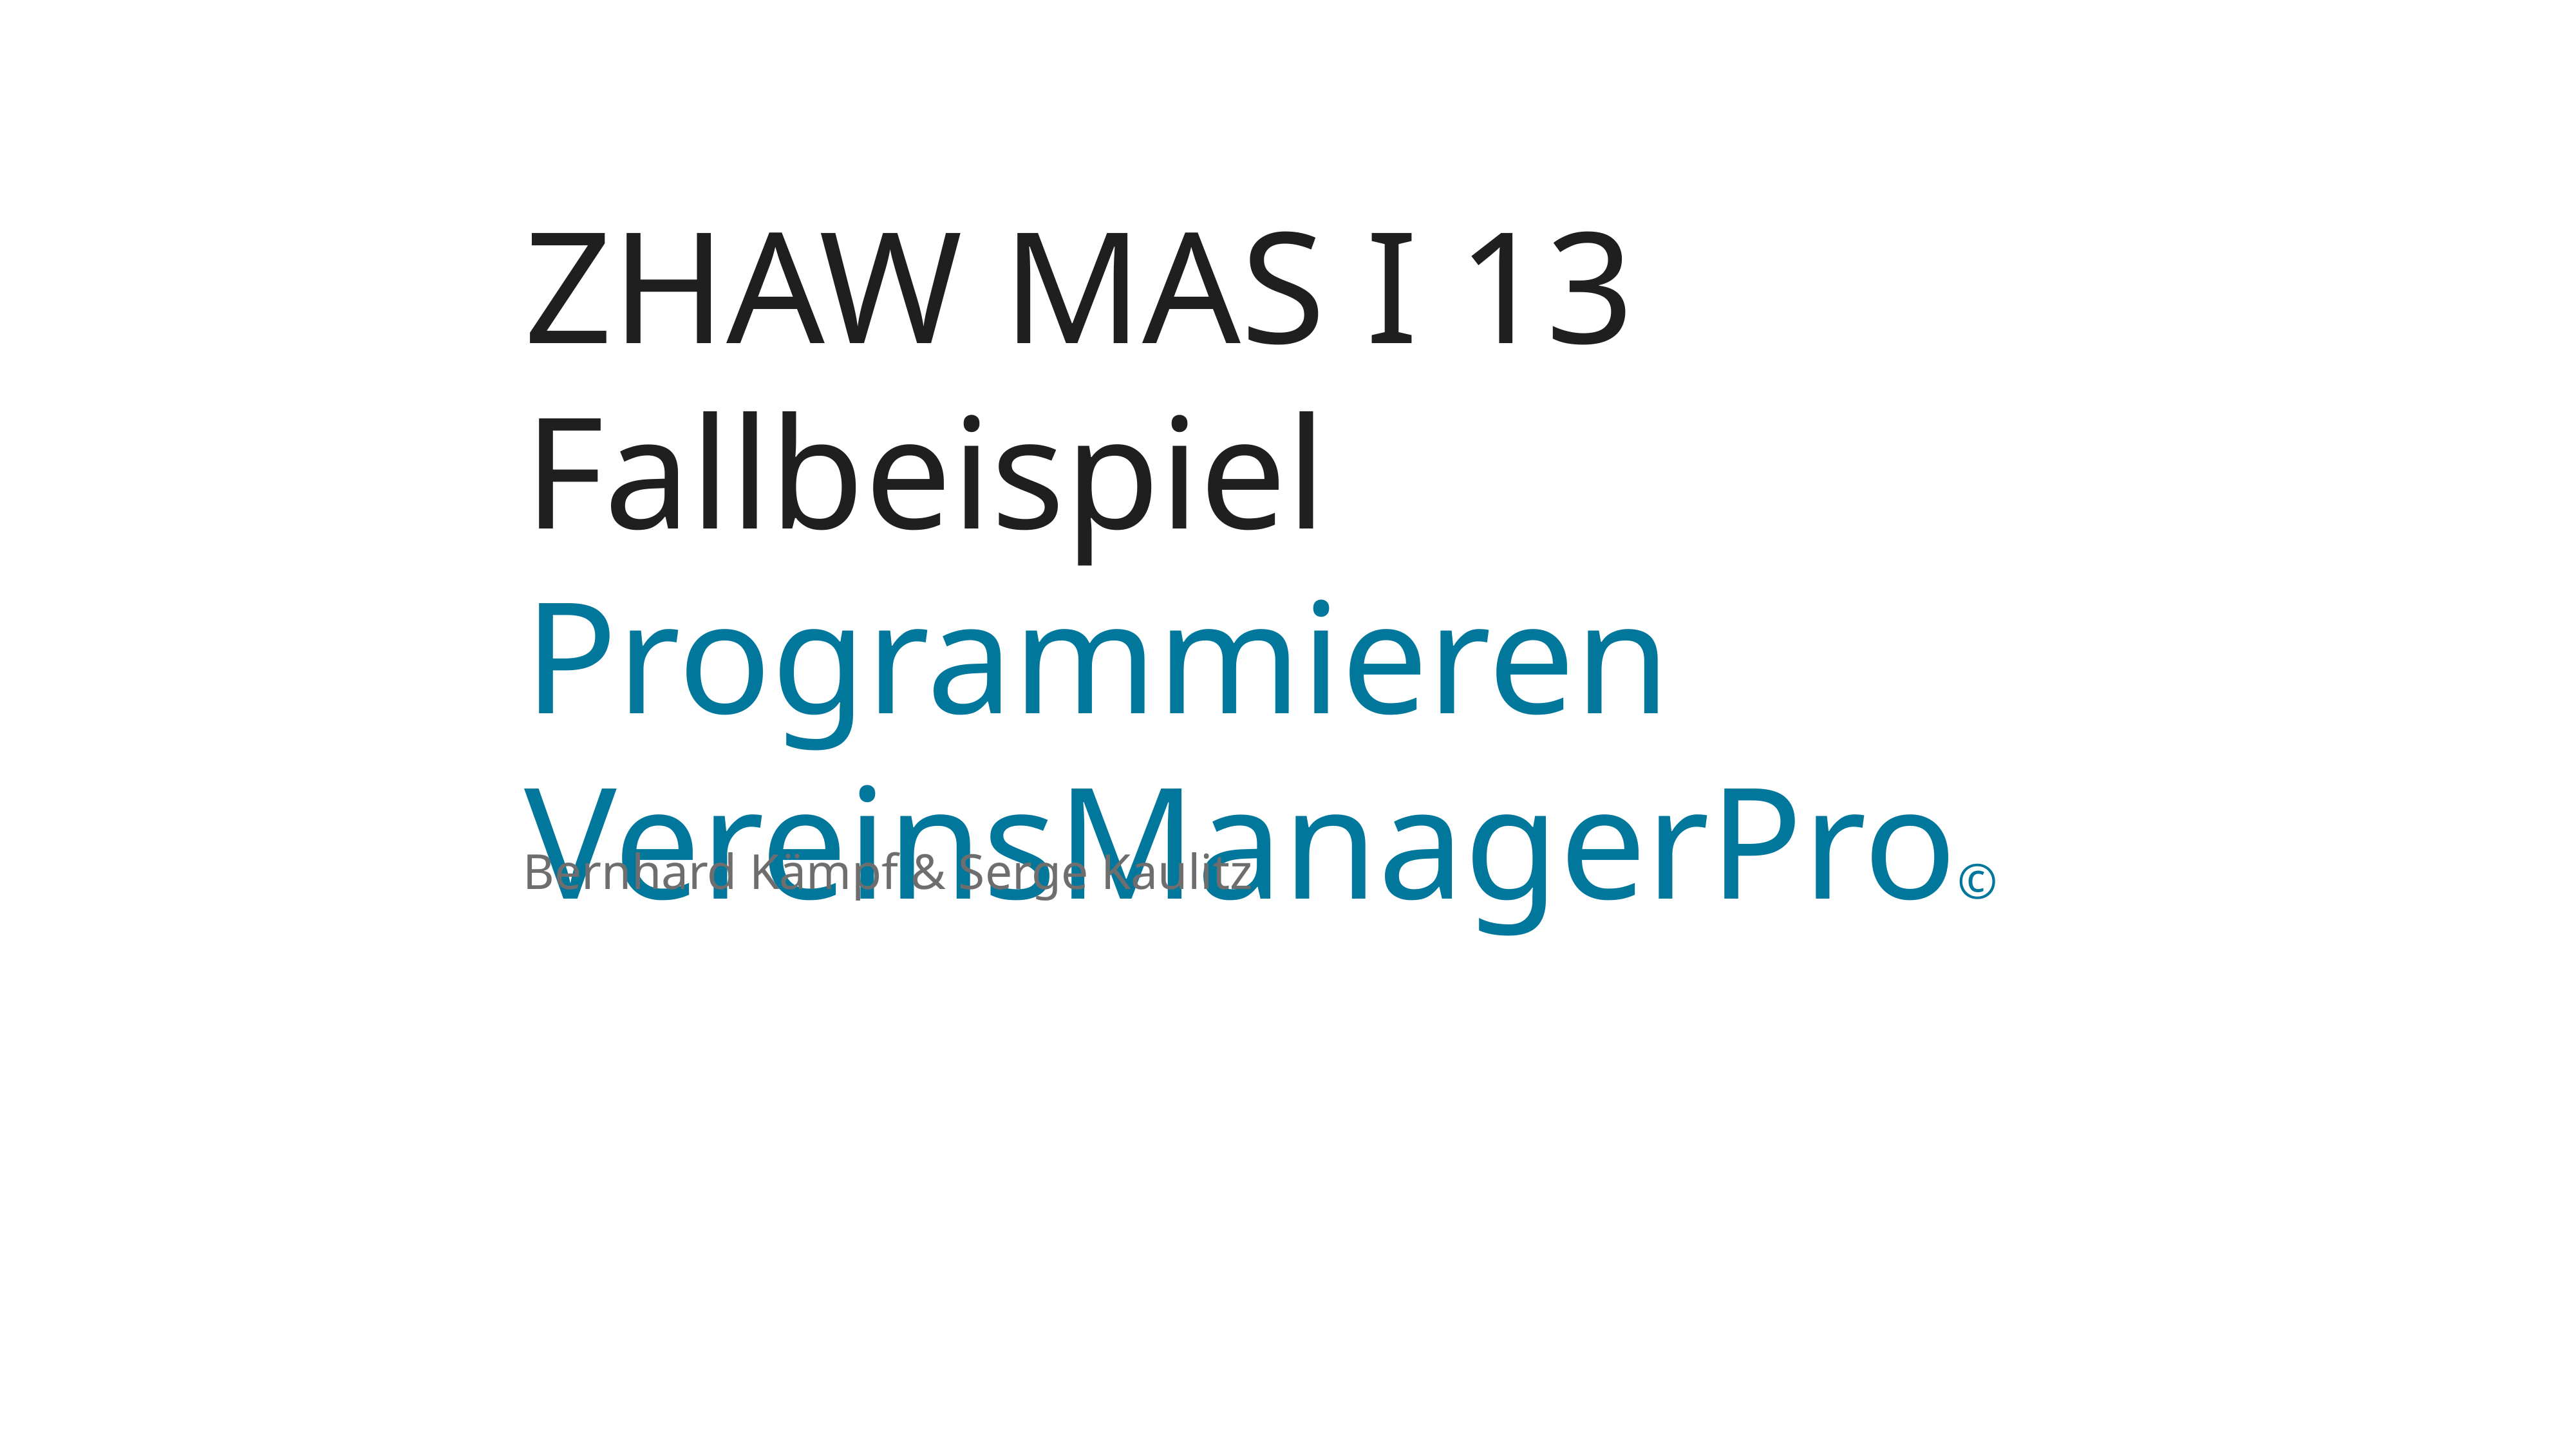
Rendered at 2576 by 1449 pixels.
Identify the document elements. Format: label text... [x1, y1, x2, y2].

text_box ZHAW MAS I 13 Fallbeispiel Programmieren VereinsManagerPro© [524, 155, 2149, 964]
text_box Bernhard Kämpf & Serge Kaulitz [523, 821, 1380, 926]
